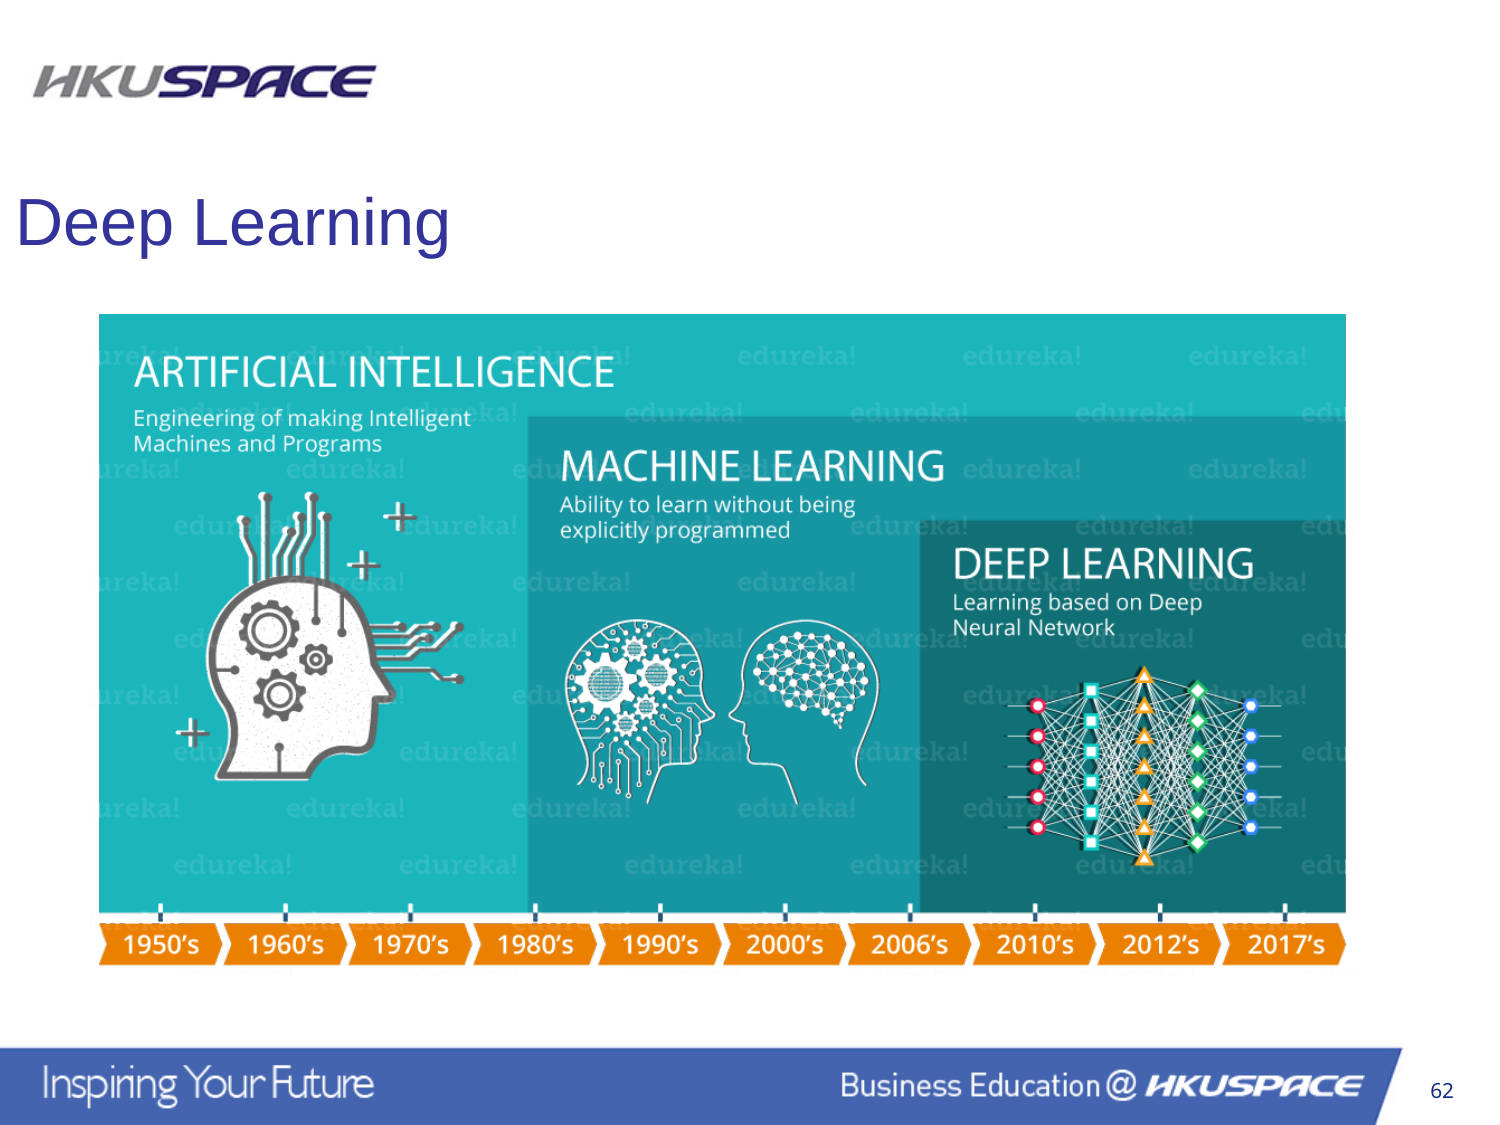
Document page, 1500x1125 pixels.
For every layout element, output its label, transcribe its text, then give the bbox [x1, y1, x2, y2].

slide_number 62 [1415, 1070, 1499, 1125]
title Deep Learning [0, 101, 1325, 266]
picture [0, 0, 1500, 1125]
text_box [64, 278, 1483, 1047]
